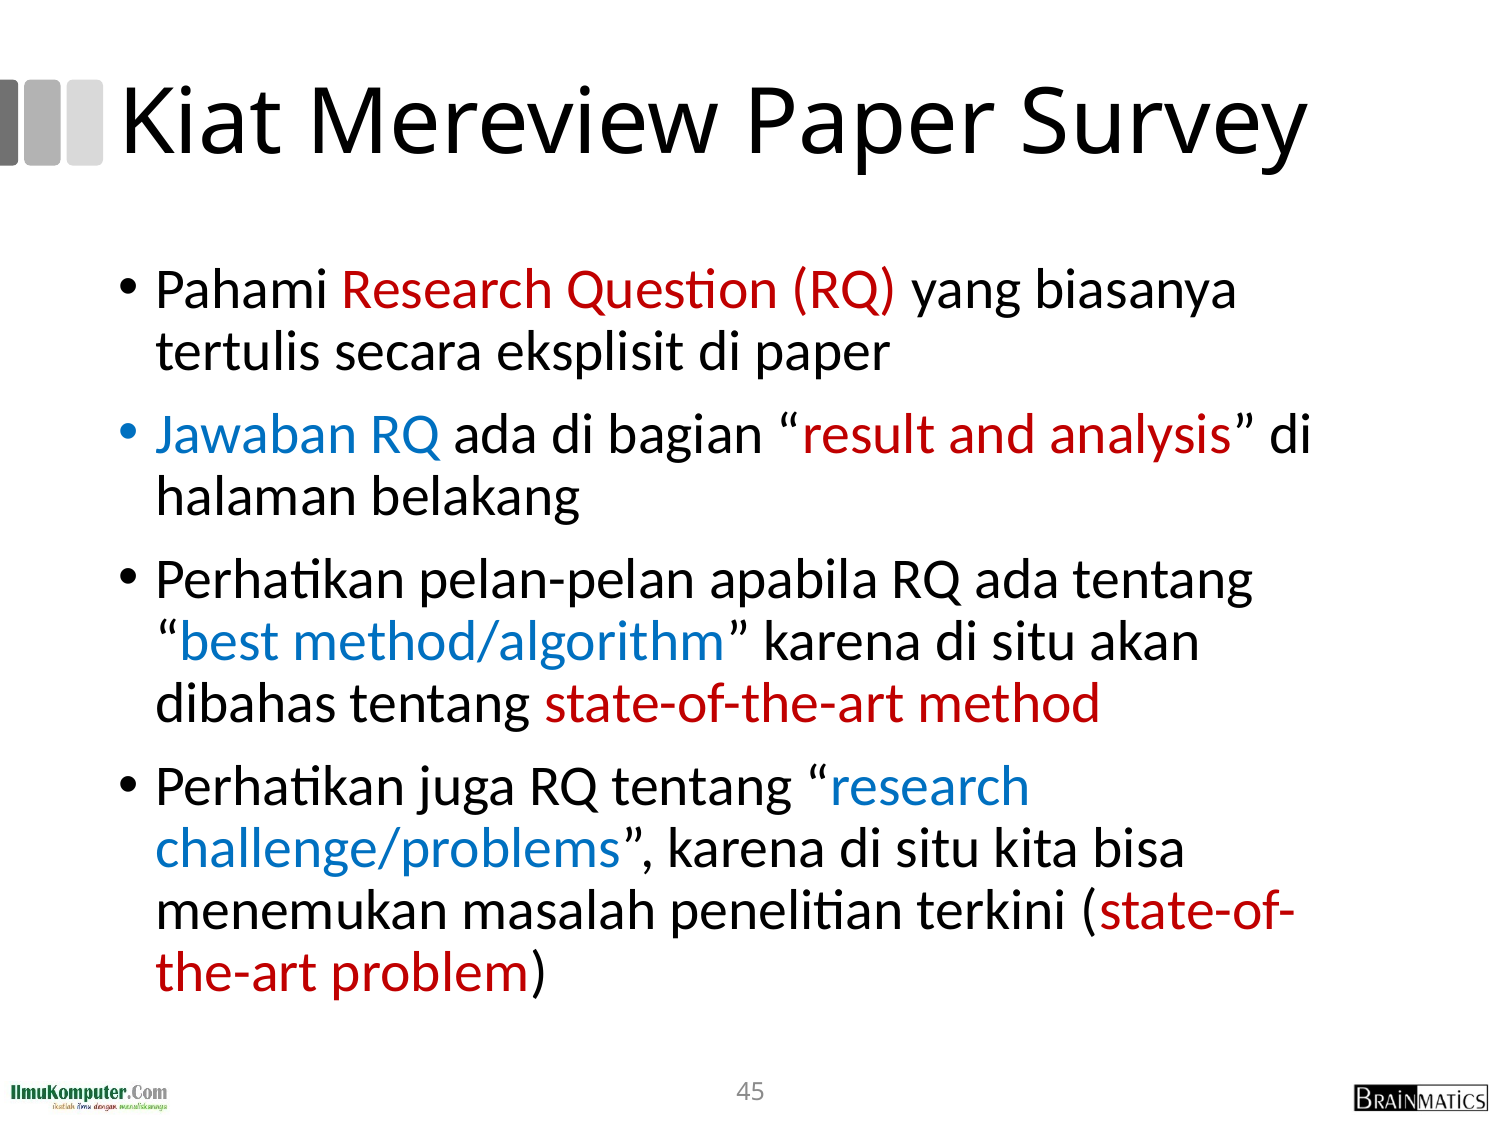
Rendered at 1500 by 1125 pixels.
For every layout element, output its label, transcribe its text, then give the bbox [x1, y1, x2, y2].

picture [1351, 1081, 1491, 1115]
title Kiat Mereview Paper Survey [103, 24, 1397, 222]
list Pahami Research Question (RQ) yang biasanya tertulis secara eksplisit di paper Jawaban RQ ada di bagian “result and analysis” di halaman belakang Perhatikan pelan-pelan apabila RQ ada tentang “best method/algorithm” karena di situ akan dibahas tentang state-of-the-art method Perhatikan juga RQ tentang “research challenge/problems”, karena di situ kita bisa menemukan masalah penelitian terkini (state-of-the-art problem) [103, 250, 1397, 1013]
picture [4, 1081, 173, 1115]
slide_number 45 [582, 1062, 920, 1123]
